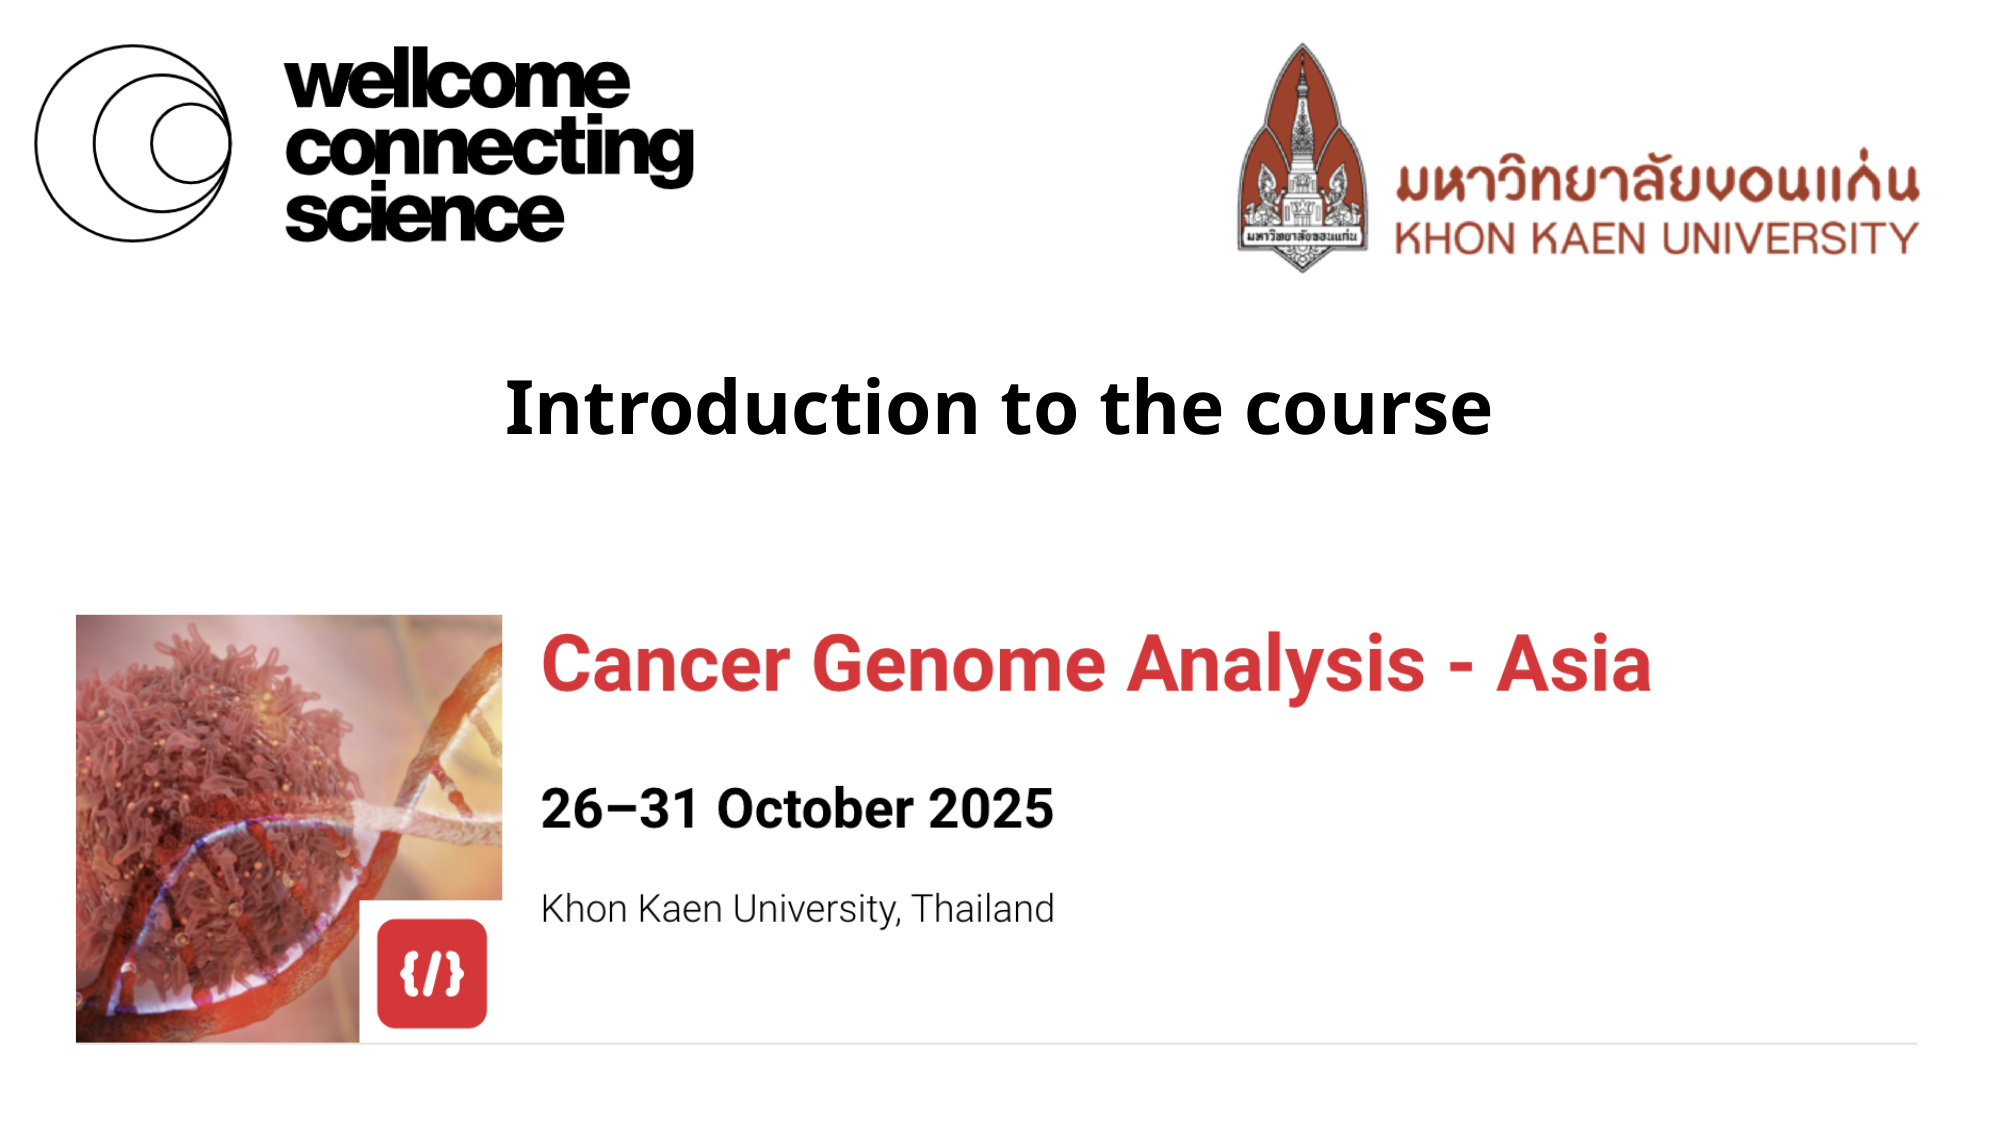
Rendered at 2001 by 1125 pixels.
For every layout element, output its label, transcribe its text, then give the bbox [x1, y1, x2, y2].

picture [59, 602, 1940, 1064]
picture [1205, 12, 1962, 295]
picture [0, 12, 734, 279]
text_box Introduction to the course [0, 351, 2000, 457]
